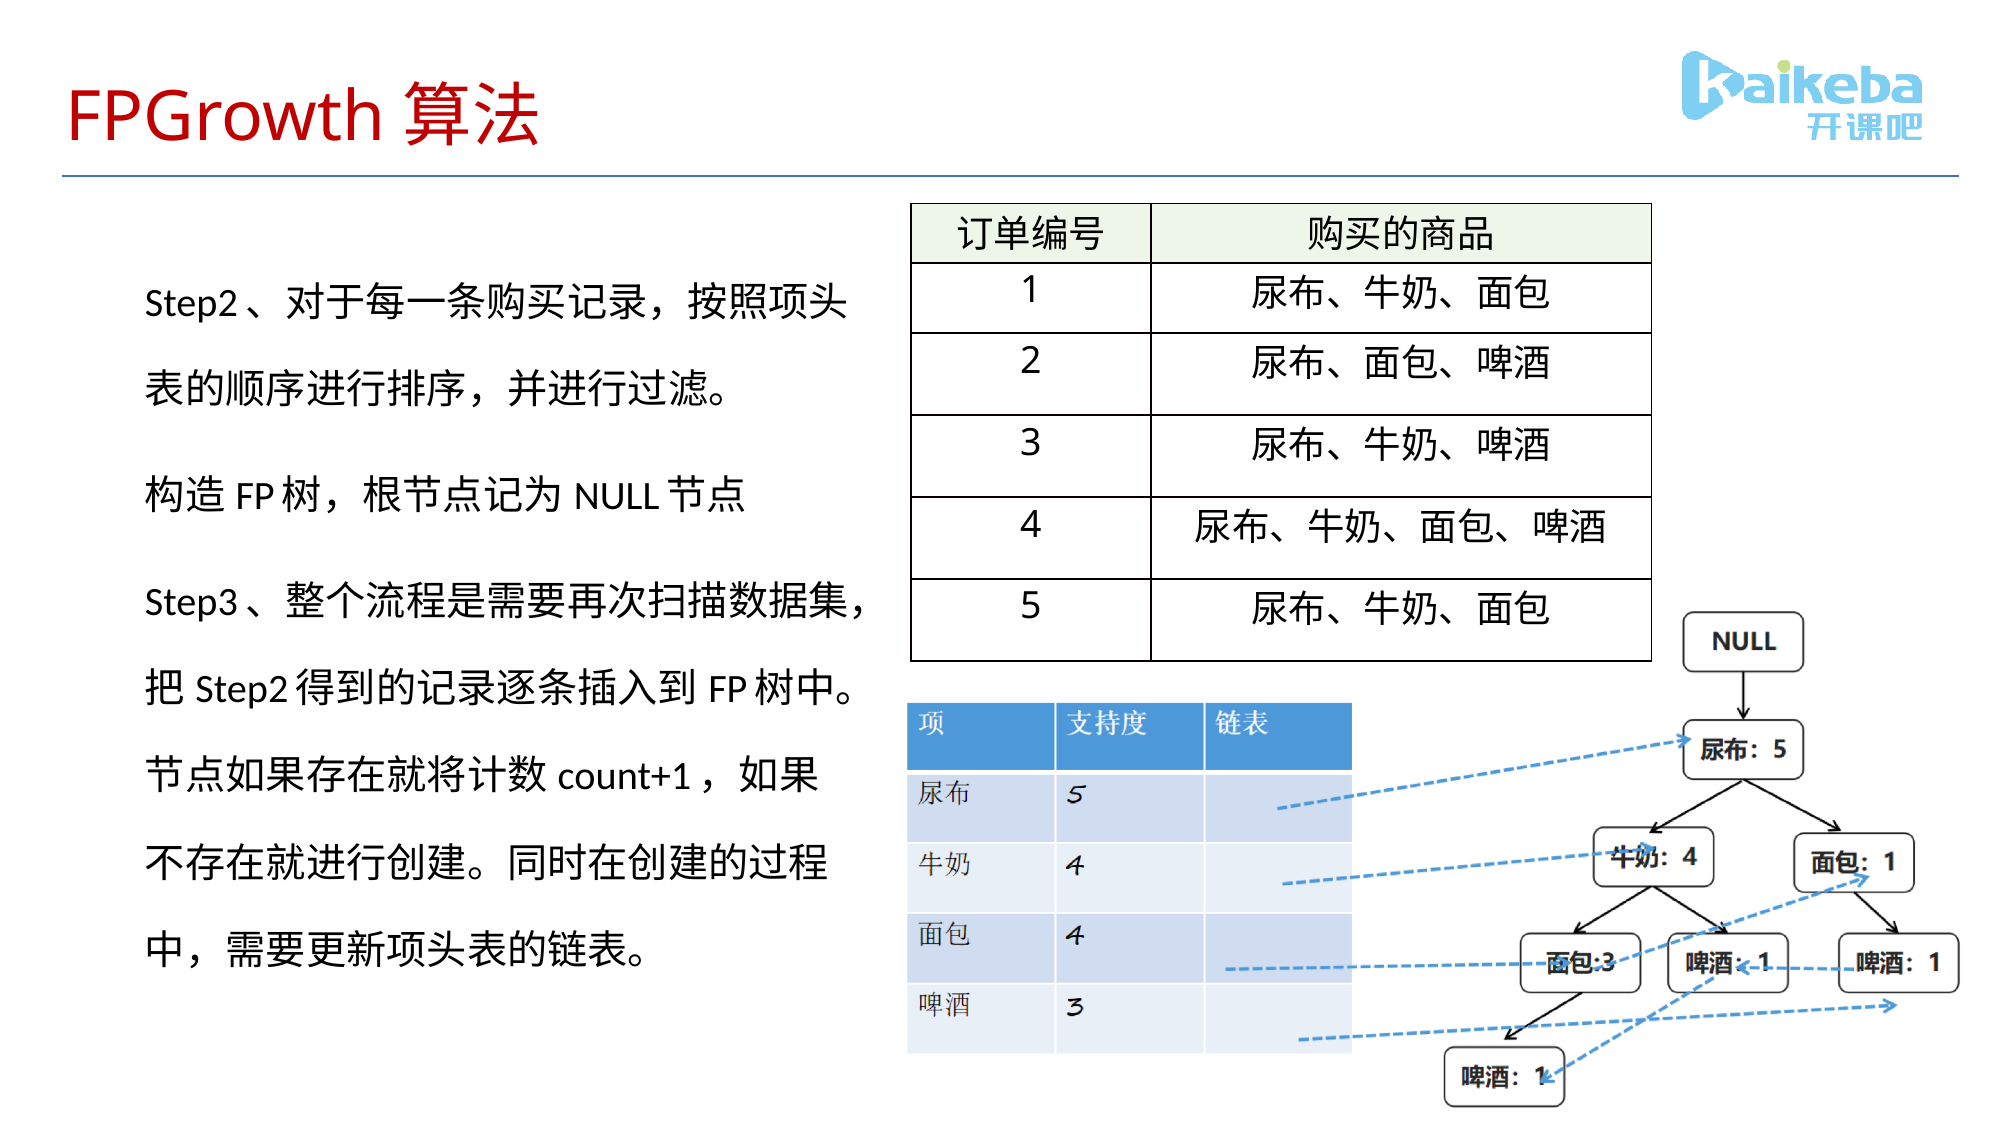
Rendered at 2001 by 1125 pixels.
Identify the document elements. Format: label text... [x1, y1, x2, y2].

picture [881, 567, 1991, 1125]
title 关联规则算法 [1653, 21, 1950, 167]
table_cell 1 [912, 264, 1150, 332]
table_header 订单编号 [912, 204, 1150, 262]
title FPGrowth算法 [57, 59, 1728, 167]
table_cell 3 [912, 416, 1150, 496]
table_cell 2 [912, 334, 1150, 414]
table_header 购买的商品 [1152, 204, 1651, 262]
table_cell 4 [912, 498, 1150, 567]
table_cell 尿布、牛奶、面包 [1152, 264, 1651, 332]
table_cell 尿布、牛奶、啤酒 [1152, 416, 1651, 496]
table_cell 尿布、牛奶、面包、啤酒 [1152, 498, 1651, 567]
table_cell 尿布、面包、啤酒 [1152, 334, 1651, 414]
text_box Step2、对于每一条购买记录，按照项头表的顺序进行排序，并进行过滤。 构造FP树，根节点记为NULL节点 Step3、整个流程是需要再次扫描数据集，把Step2得到的记录逐条插入到FP树中。节点如果存在就将计数count+1，如果不存在就进行创建。同时在创建的过程中，需要更新项头表的链表。 [137, 232, 859, 1053]
